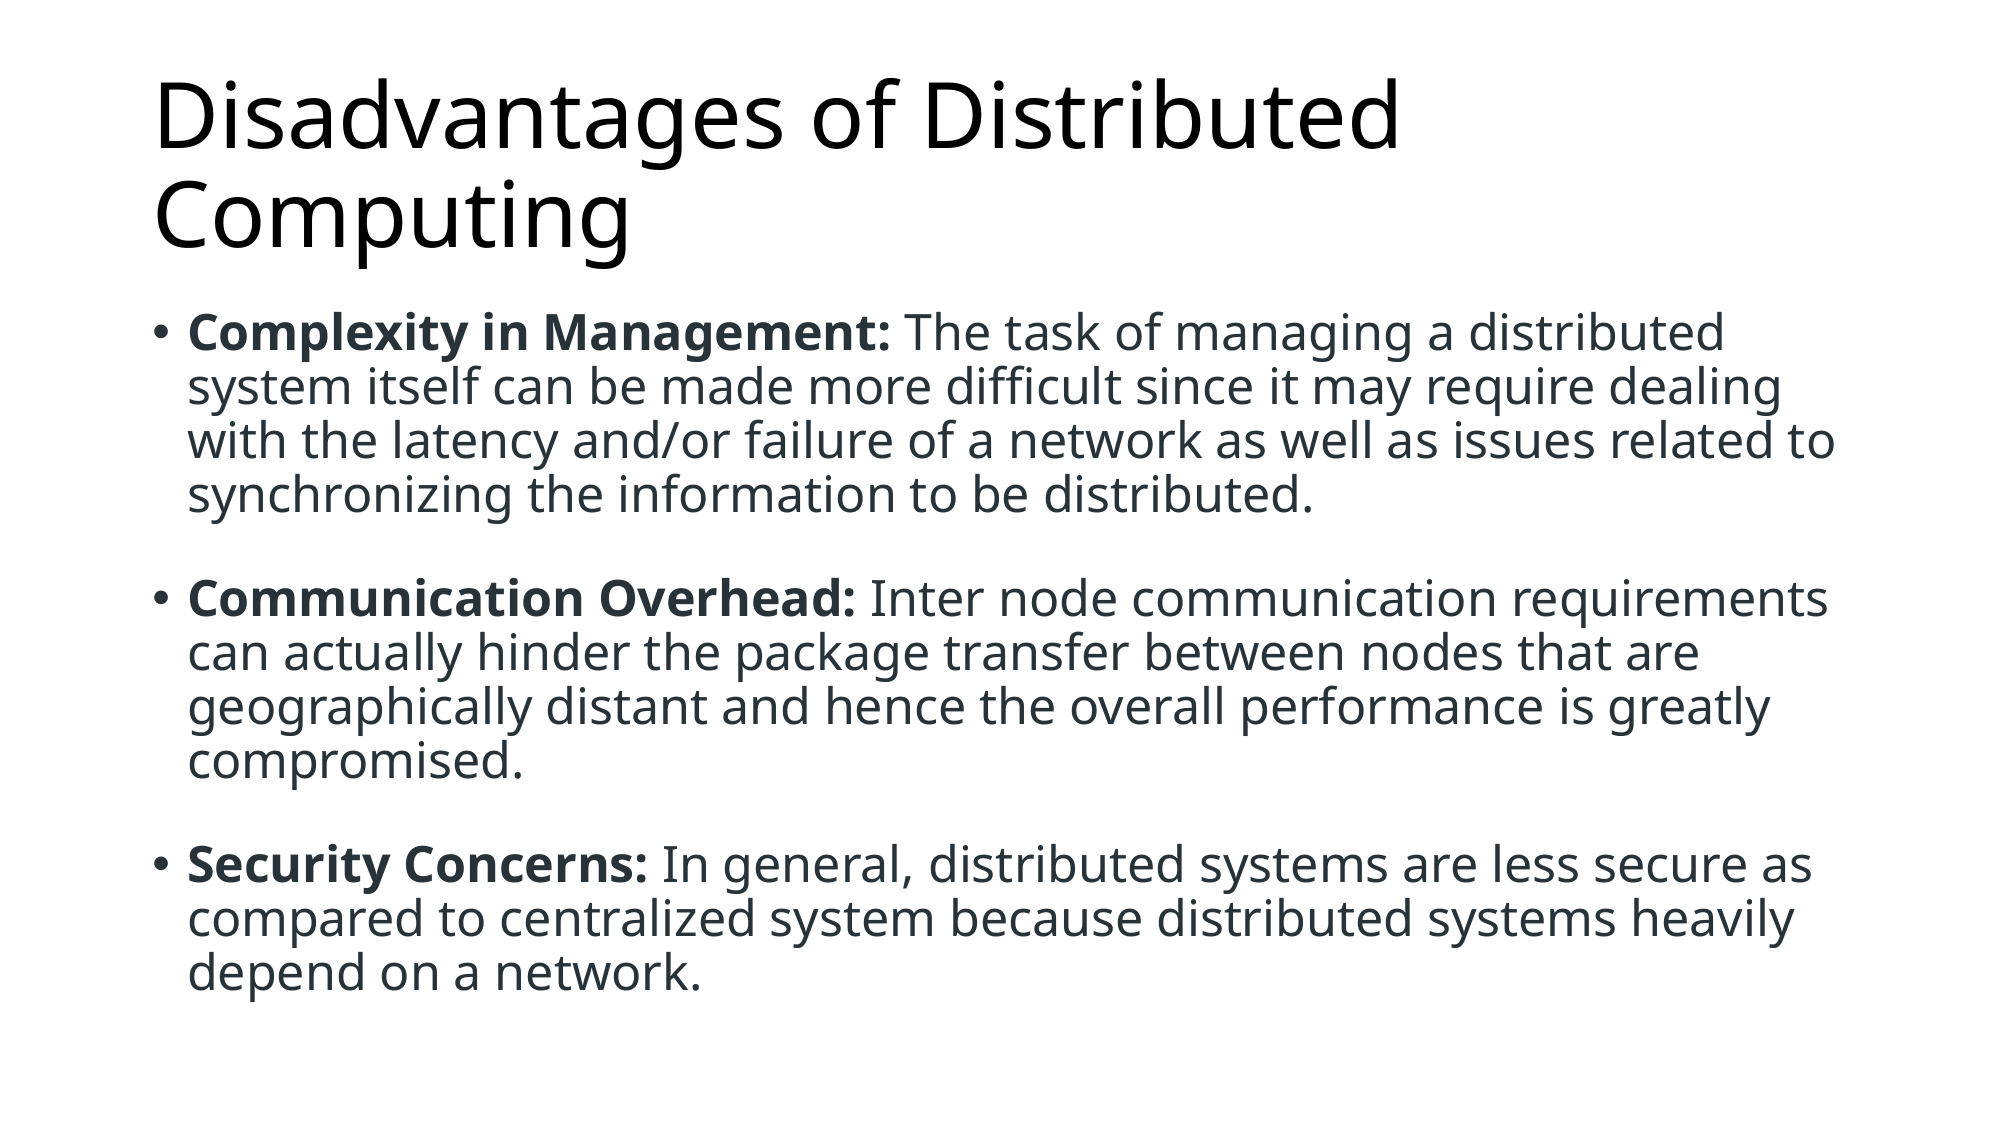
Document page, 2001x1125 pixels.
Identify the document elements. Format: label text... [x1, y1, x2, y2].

list Complexity in Management: The task of managing a distributed system itself can be made more difficult since it may require dealing with the latency and/or failure of a network as well as issues related to synchronizing the information to be distributed. Communication Overhead: Inter node communication requirements can actually hinder the package transfer between nodes that are geographically distant and hence the overall performance is greatly compromised. Security Concerns: In general, distributed systems are less secure as compared to centralized system because distributed systems heavily depend on a network. [137, 299, 1863, 1014]
title Disadvantages of Distributed Computing [137, 59, 1863, 278]
